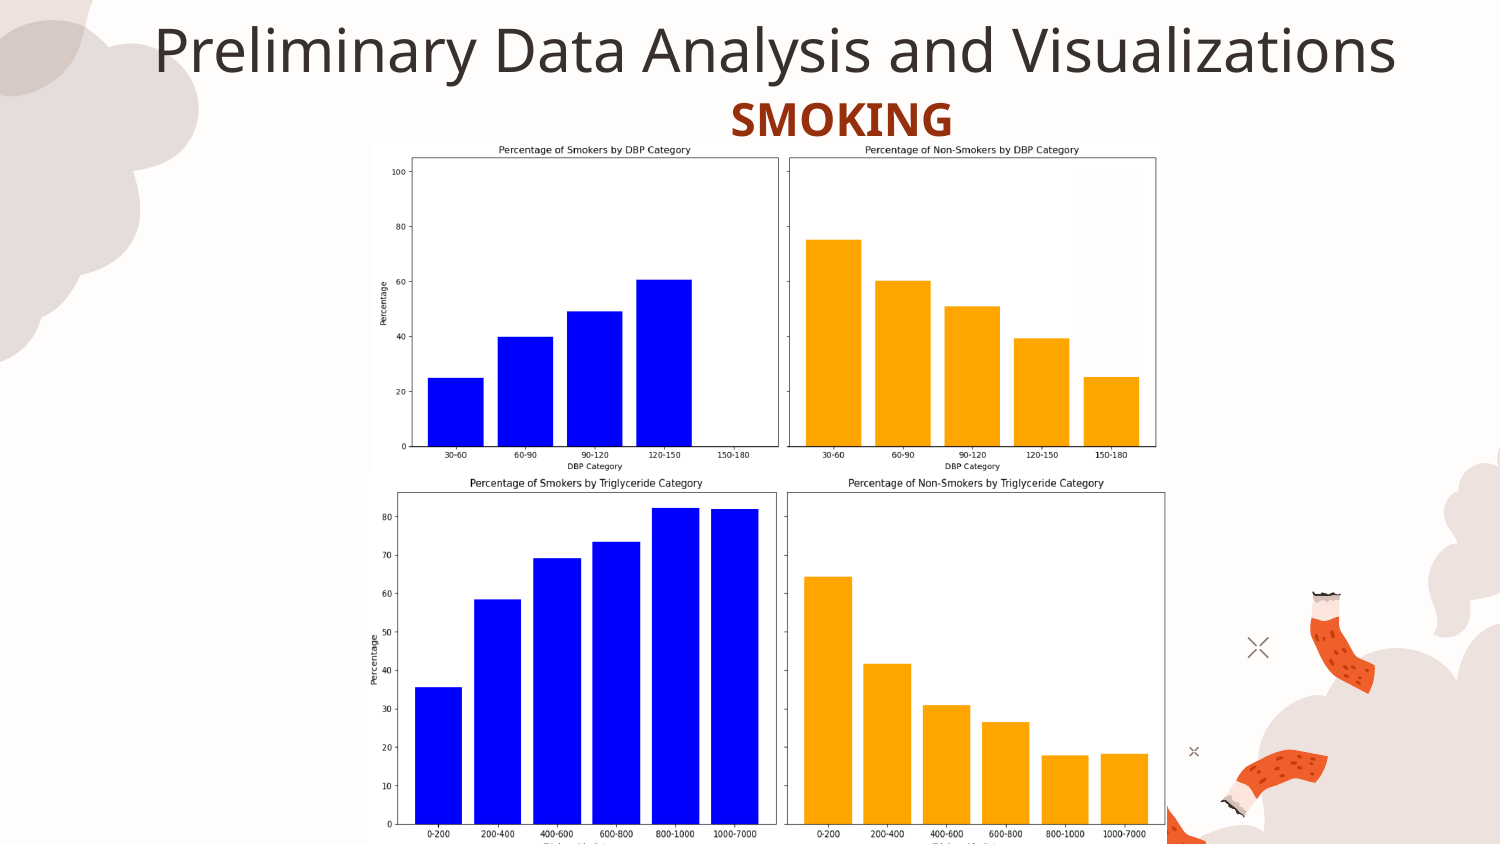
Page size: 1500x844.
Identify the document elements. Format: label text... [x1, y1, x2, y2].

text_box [372, 143, 1163, 472]
text_box SMOKING [535, 75, 1083, 142]
picture [368, 470, 1167, 844]
title Preliminary Data Analysis and Visualizations [85, 0, 1415, 100]
